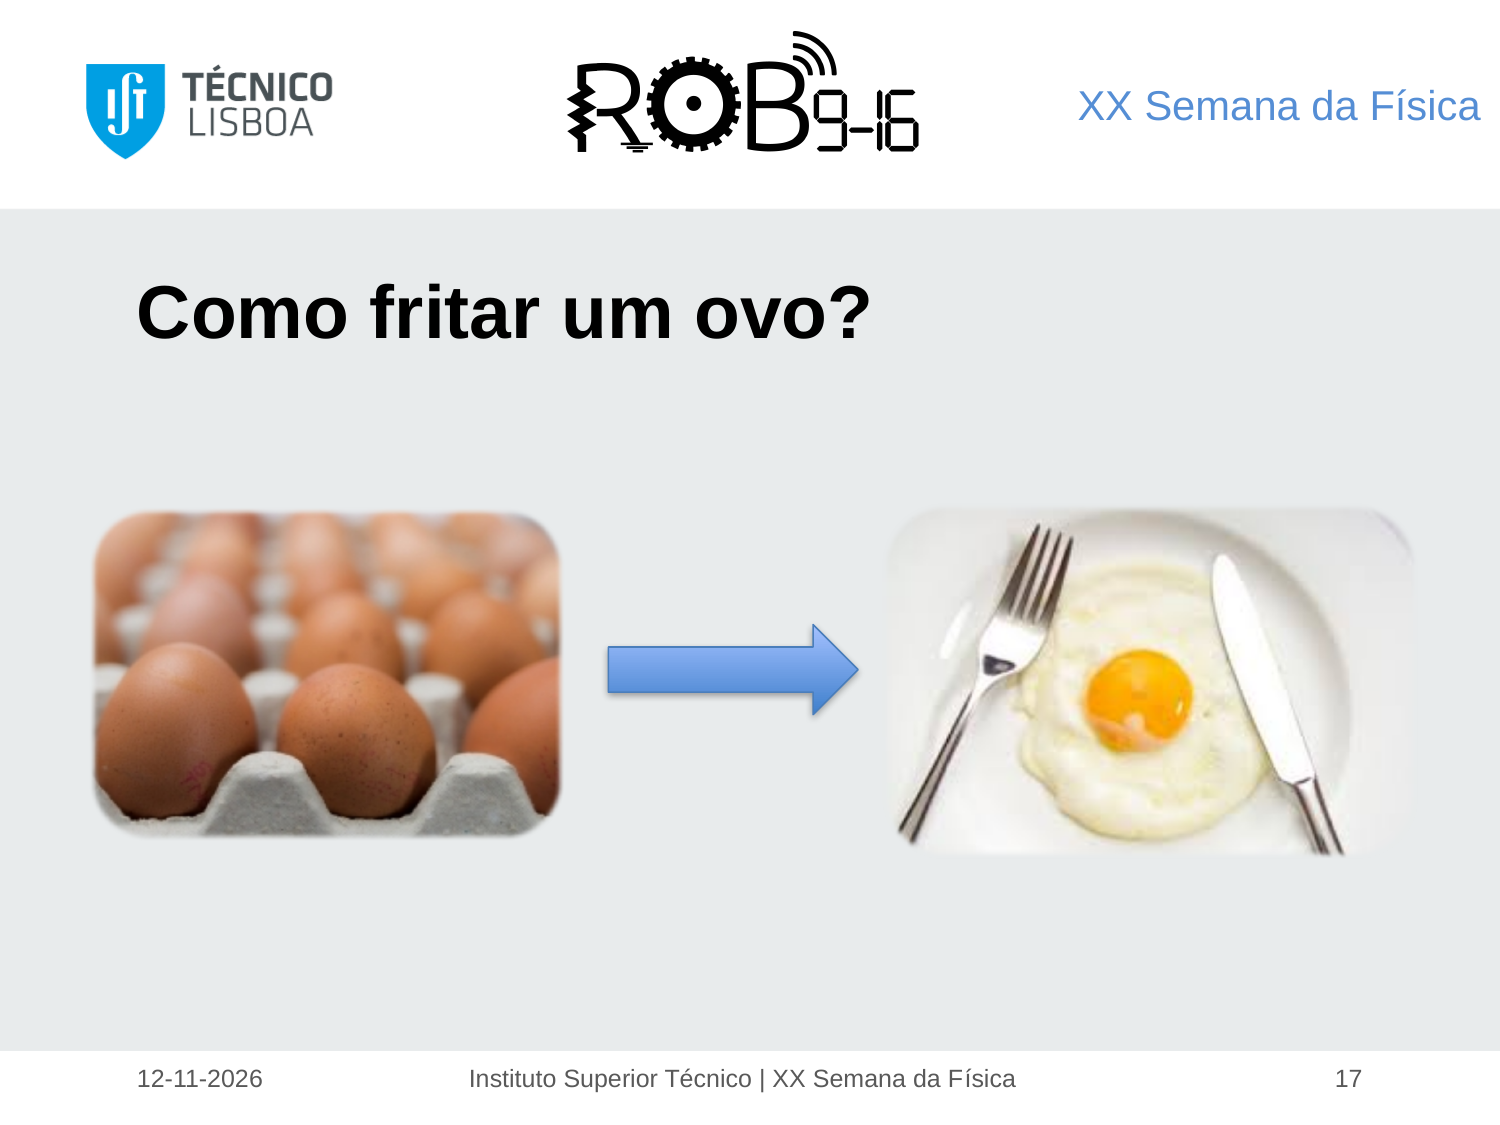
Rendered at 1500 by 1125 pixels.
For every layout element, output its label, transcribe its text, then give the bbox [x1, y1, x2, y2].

title Como fritar um ovo? [121, 237, 1378, 381]
text_box [607, 623, 859, 716]
slide_number 17 [1077, 1052, 1378, 1103]
picture [0, 0, 1500, 1125]
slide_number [121, 1052, 425, 1103]
footer Instituto Superior Técnico | XX Semana da Física [443, 1052, 1042, 1103]
text_box XX Semana da Física [959, 71, 1496, 137]
